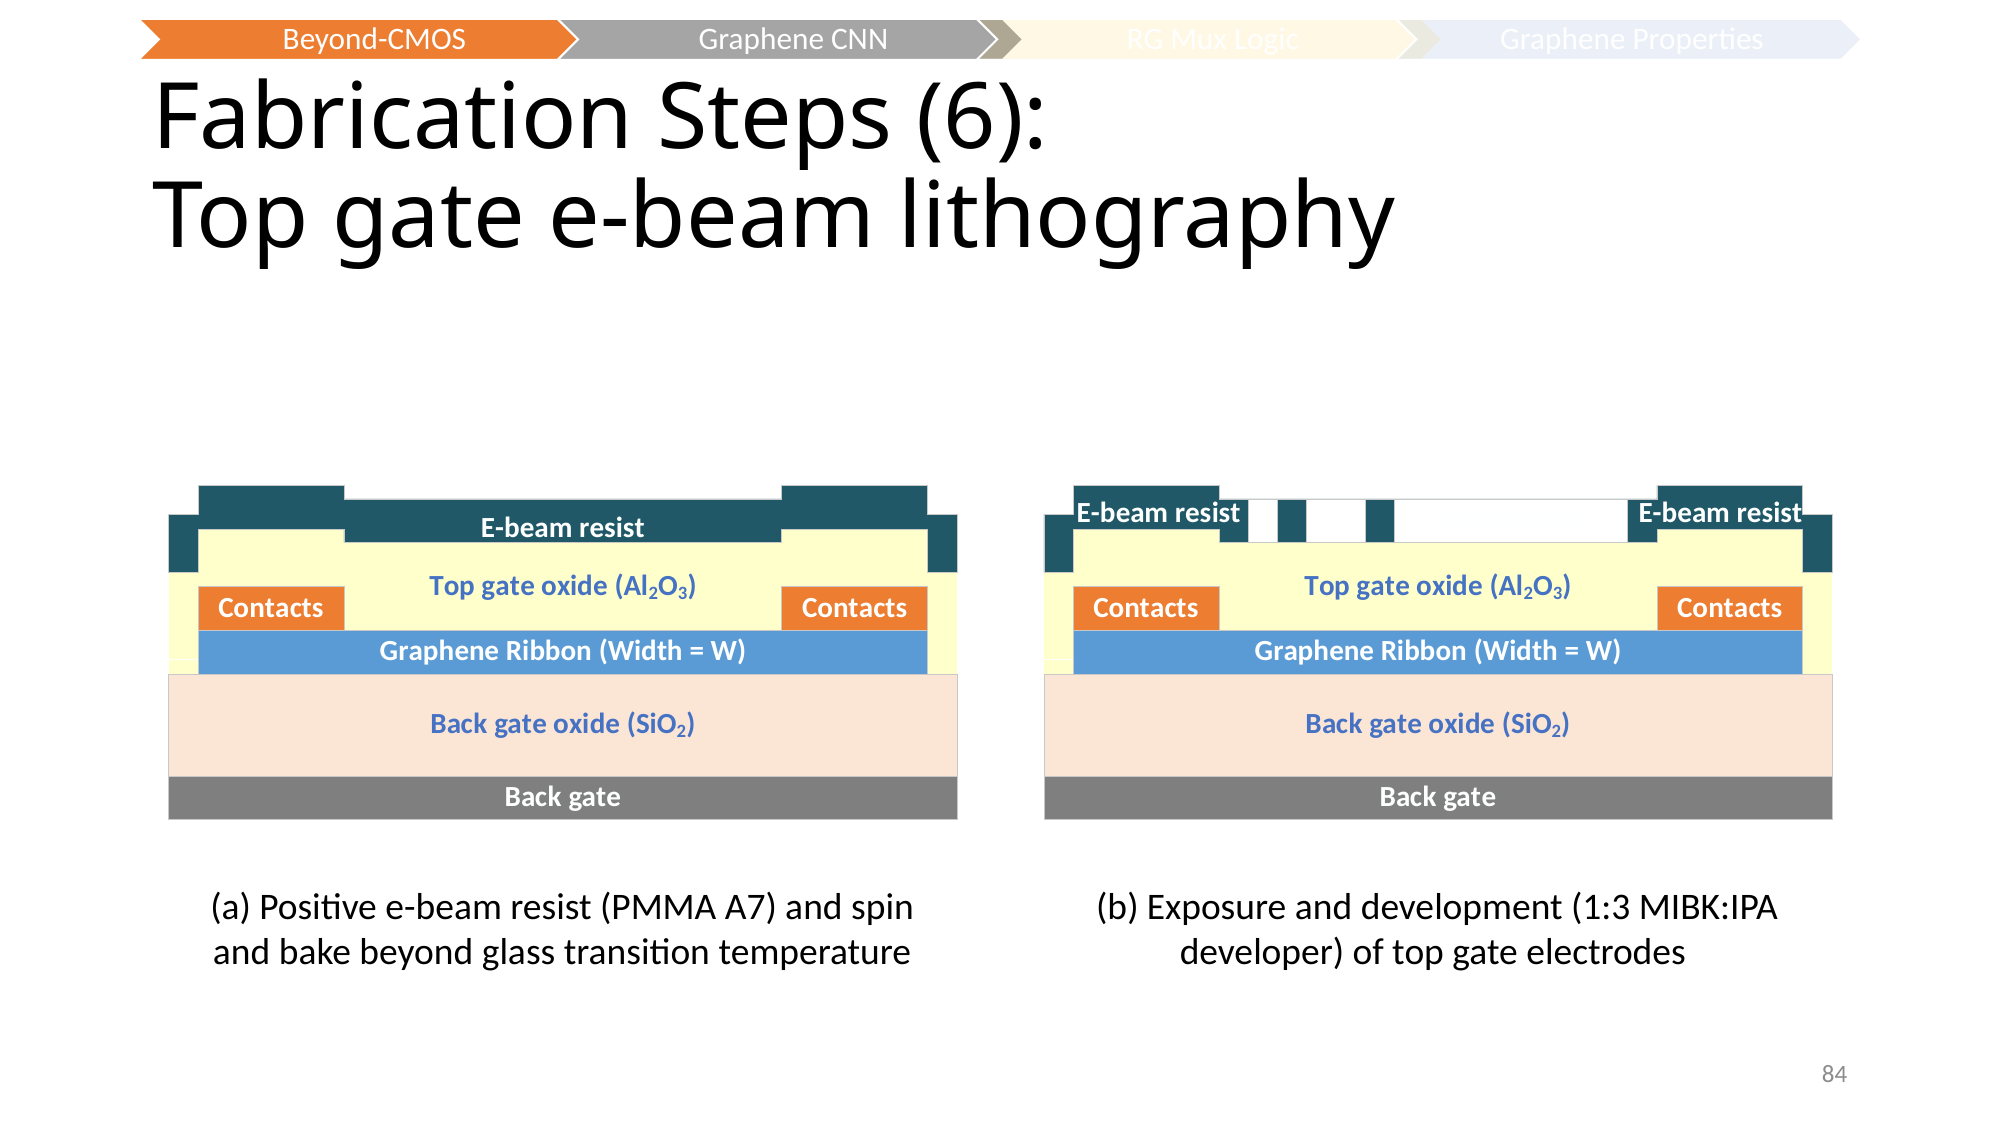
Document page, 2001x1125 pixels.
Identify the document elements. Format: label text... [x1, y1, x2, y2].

title Fabrication Steps (6): Top gate e-beam lithography [137, 60, 1863, 278]
text_box (a) Positive e-beam resist (PMMA A7) and spin and bake beyond glass transition temperature [166, 874, 959, 980]
slide_number 84 [1412, 1042, 1863, 1103]
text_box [137, 18, 1863, 60]
text_box (b) Exposure and development (1:3 MIBK:IPA developer) of top gate electrodes [1041, 874, 1834, 980]
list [1041, 483, 1834, 830]
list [166, 483, 959, 830]
